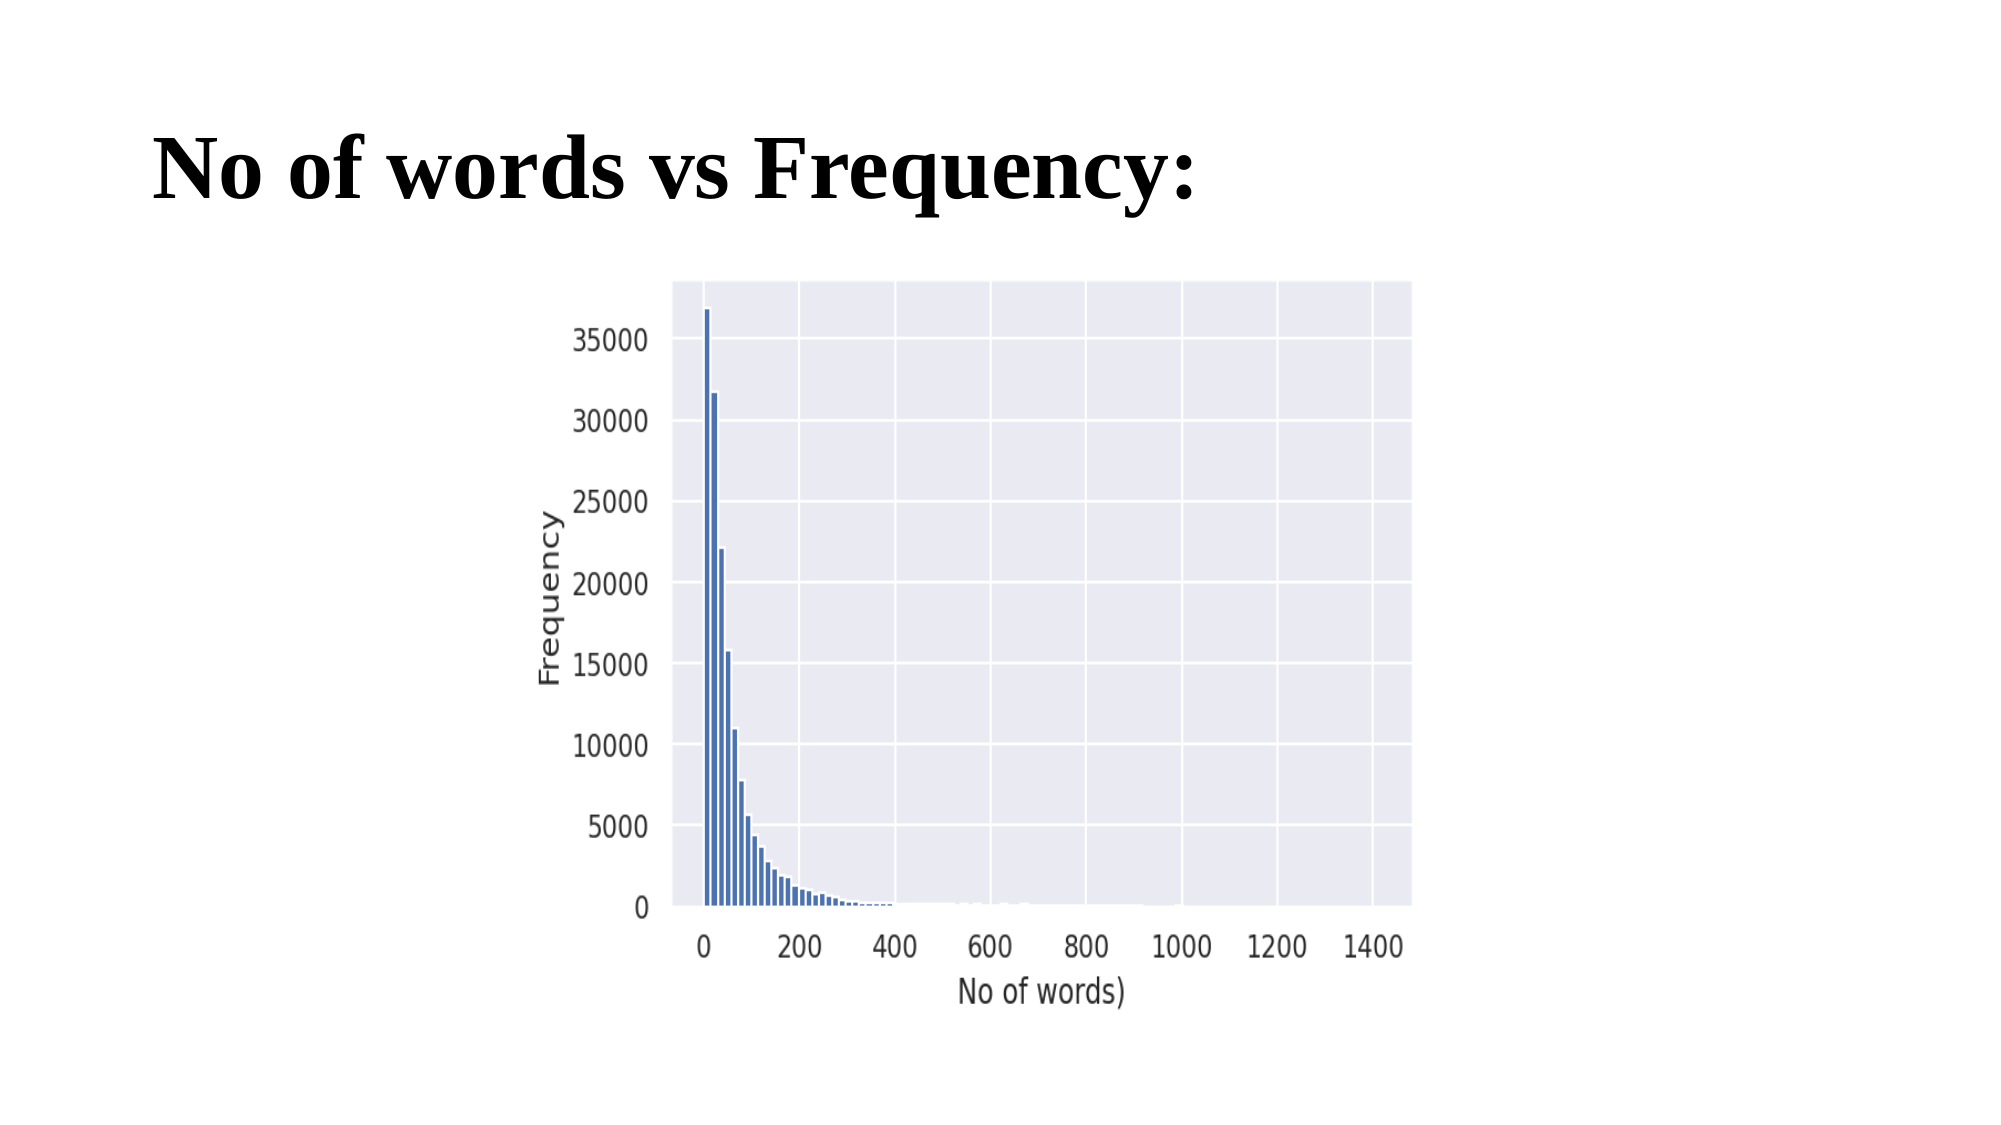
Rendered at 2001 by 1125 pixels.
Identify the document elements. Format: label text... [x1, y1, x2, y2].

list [520, 258, 1427, 1030]
title No of words vs Frequency: [137, 59, 1863, 278]
